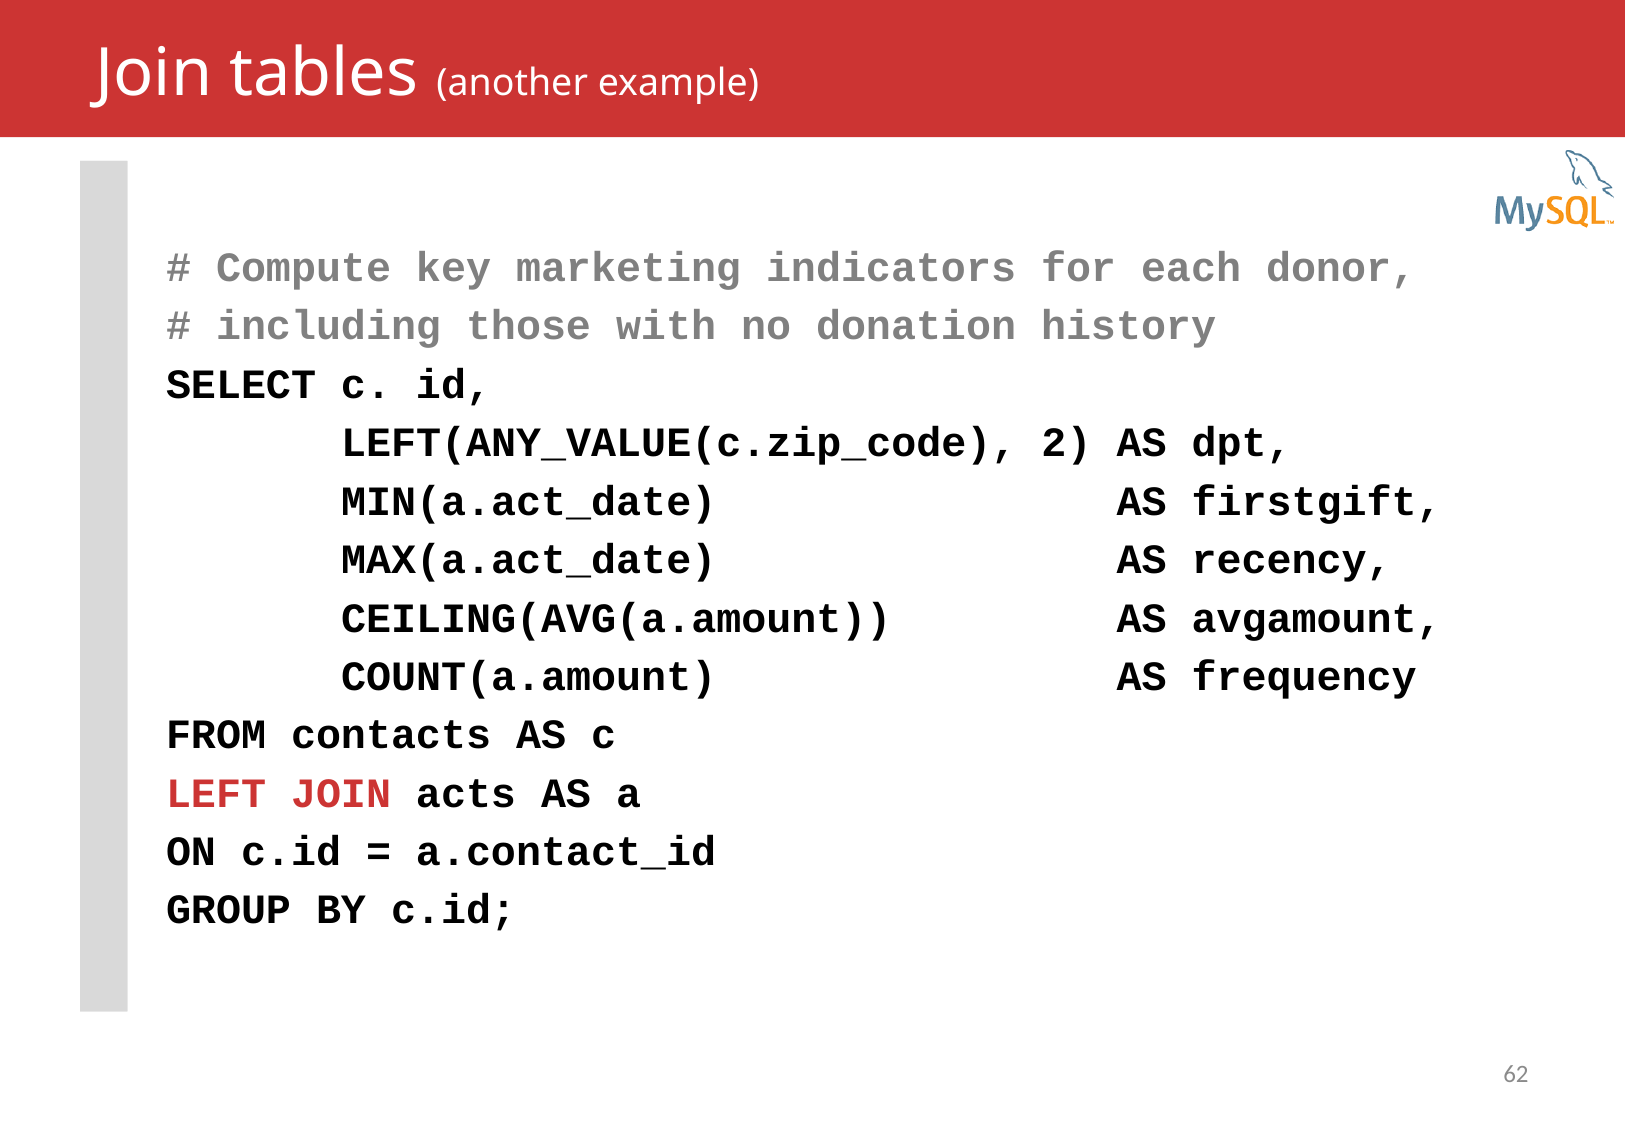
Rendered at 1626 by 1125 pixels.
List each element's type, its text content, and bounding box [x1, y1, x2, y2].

title Join tables (another example) [80, 0, 1543, 138]
picture [1493, 148, 1616, 232]
list # Compute key marketing indicators for each donor, # including those with no donation history SELECT c. id, LEFT(ANY_VALUE(c.zip_code), 2) AS dpt, MIN(a.act_date) AS firstgift, MAX(a.act_date) AS recency, CEILING(AVG(a.amount)) AS avgamount, COUNT(a.amount) AS frequency FROM contacts AS c LEFT JOIN acts AS a ON c.id = a.contact_id GROUP BY c.id; [151, 160, 1544, 1012]
slide_number 62 [1164, 1042, 1544, 1103]
